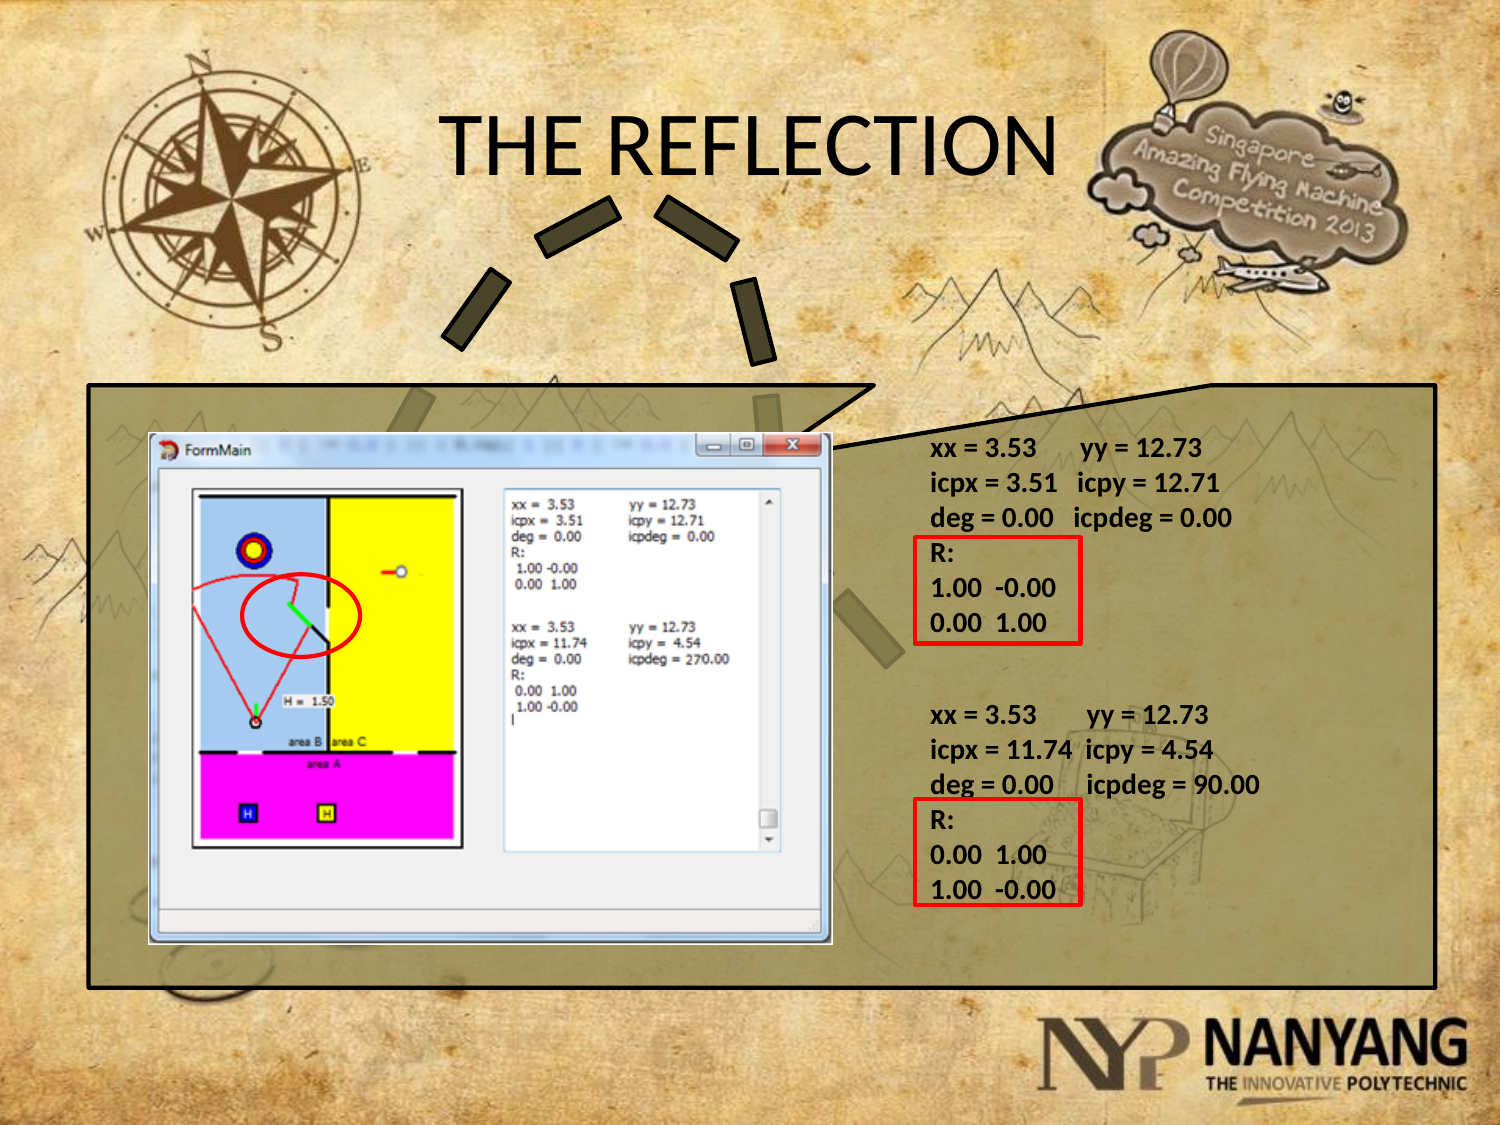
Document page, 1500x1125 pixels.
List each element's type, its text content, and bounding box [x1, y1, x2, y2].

title THE REFLECTION [75, 45, 1425, 233]
text_box [677, 233, 741, 263]
text_box [440, 266, 512, 352]
text_box [533, 233, 597, 259]
text_box [913, 535, 1083, 646]
text_box xx = 3.53 yy = 12.73 icpx = 3.51 icpy = 12.71 deg = 0.00 icpdeg = 0.00 R: 1.00 -0.00 0.00 1.00 [915, 420, 1365, 646]
text_box [913, 797, 1083, 907]
picture [0, 0, 1500, 1125]
text_box [86, 383, 1438, 990]
text_box [729, 276, 778, 367]
text_box xx = 3.53 yy = 12.73 icpx = 11.74 icpy = 4.54 deg = 0.00 icpdeg = 90.00 R: 0.00 1.00 1.00 -0.00 [915, 688, 1365, 913]
